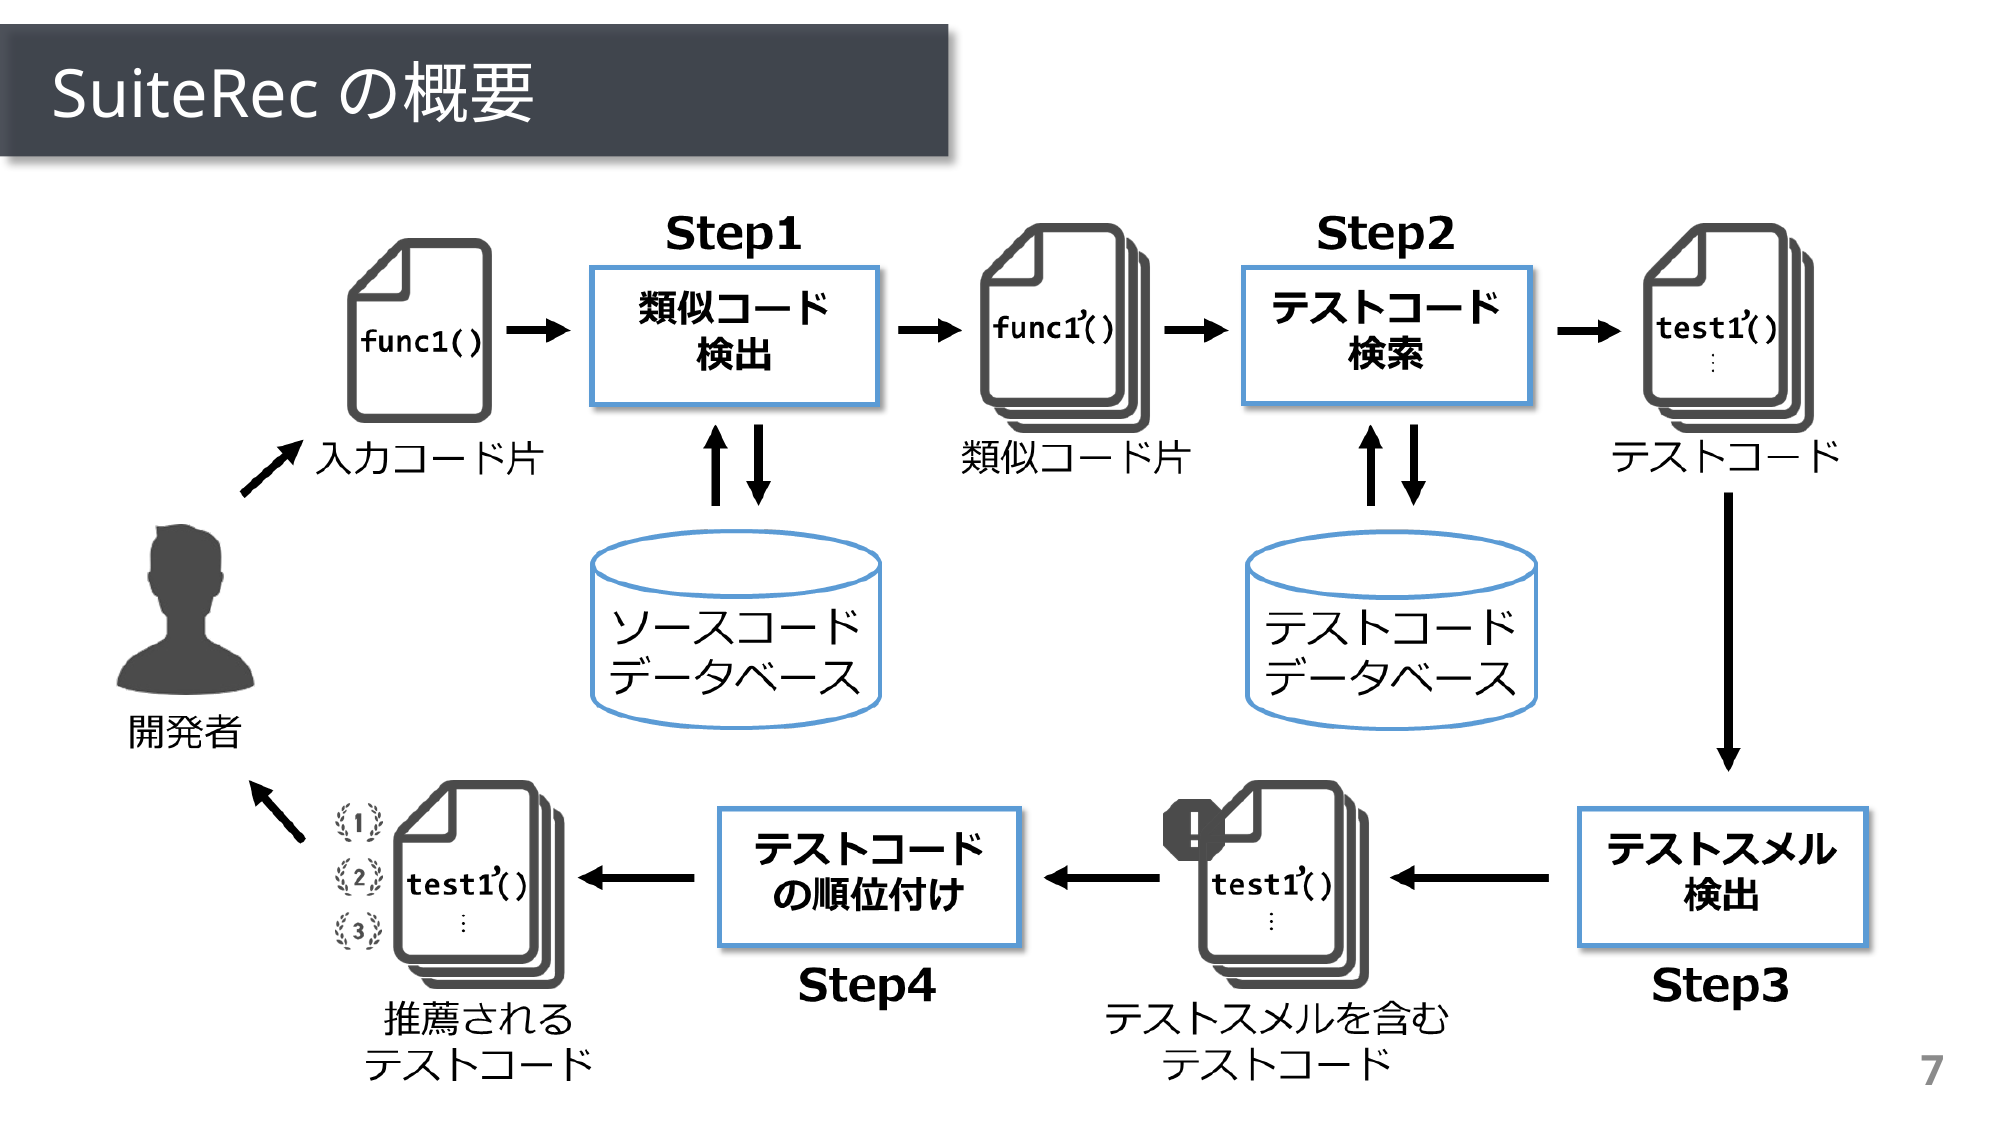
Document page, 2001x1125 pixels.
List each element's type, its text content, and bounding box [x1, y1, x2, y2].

picture [64, 195, 1880, 1114]
title SuiteRecの概要 [36, 36, 957, 156]
